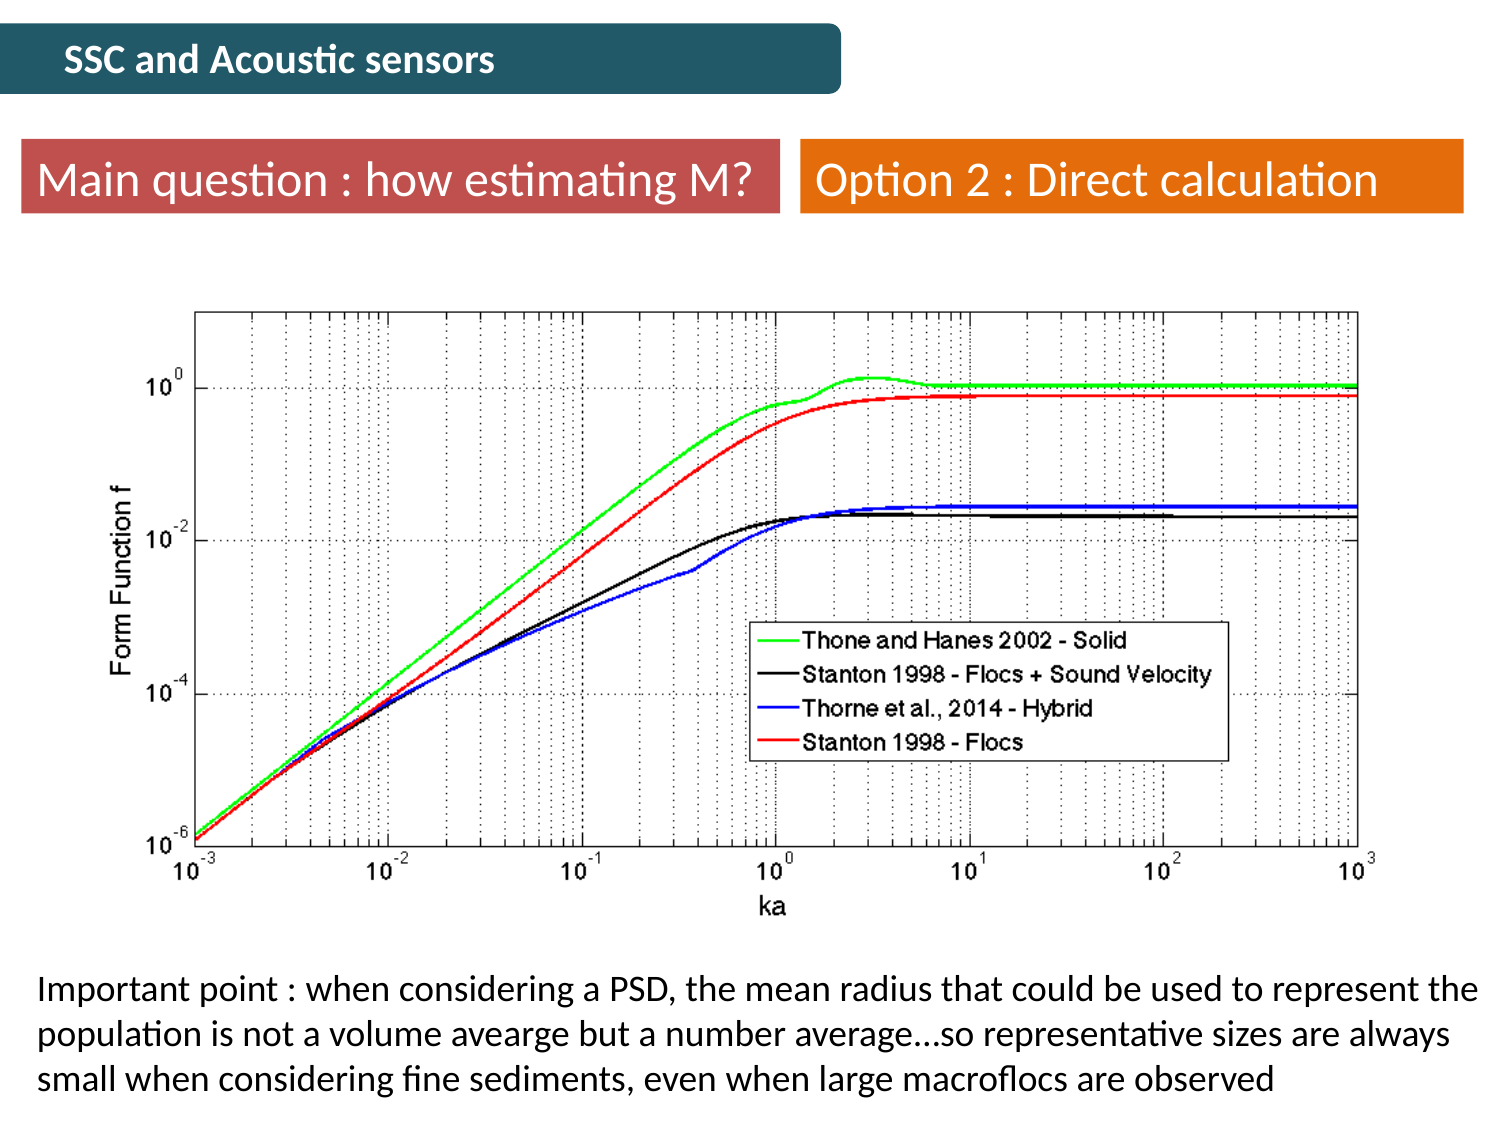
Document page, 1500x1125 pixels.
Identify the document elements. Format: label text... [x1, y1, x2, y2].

text_box Important point : when considering a PSD, the mean radius that could be used to represent the population is not a volume avearge but a number average…so representative sizes are always small when considering fine sediments, even when large macroflocs are observed [22, 956, 1500, 1107]
text_box Option 2 : Direct calculation [800, 138, 1464, 214]
picture [0, 263, 1500, 926]
text_box [0, 21, 844, 96]
text_box SSC and Acoustic sensors [49, 24, 511, 90]
text_box Main question : how estimating M? [21, 138, 781, 214]
